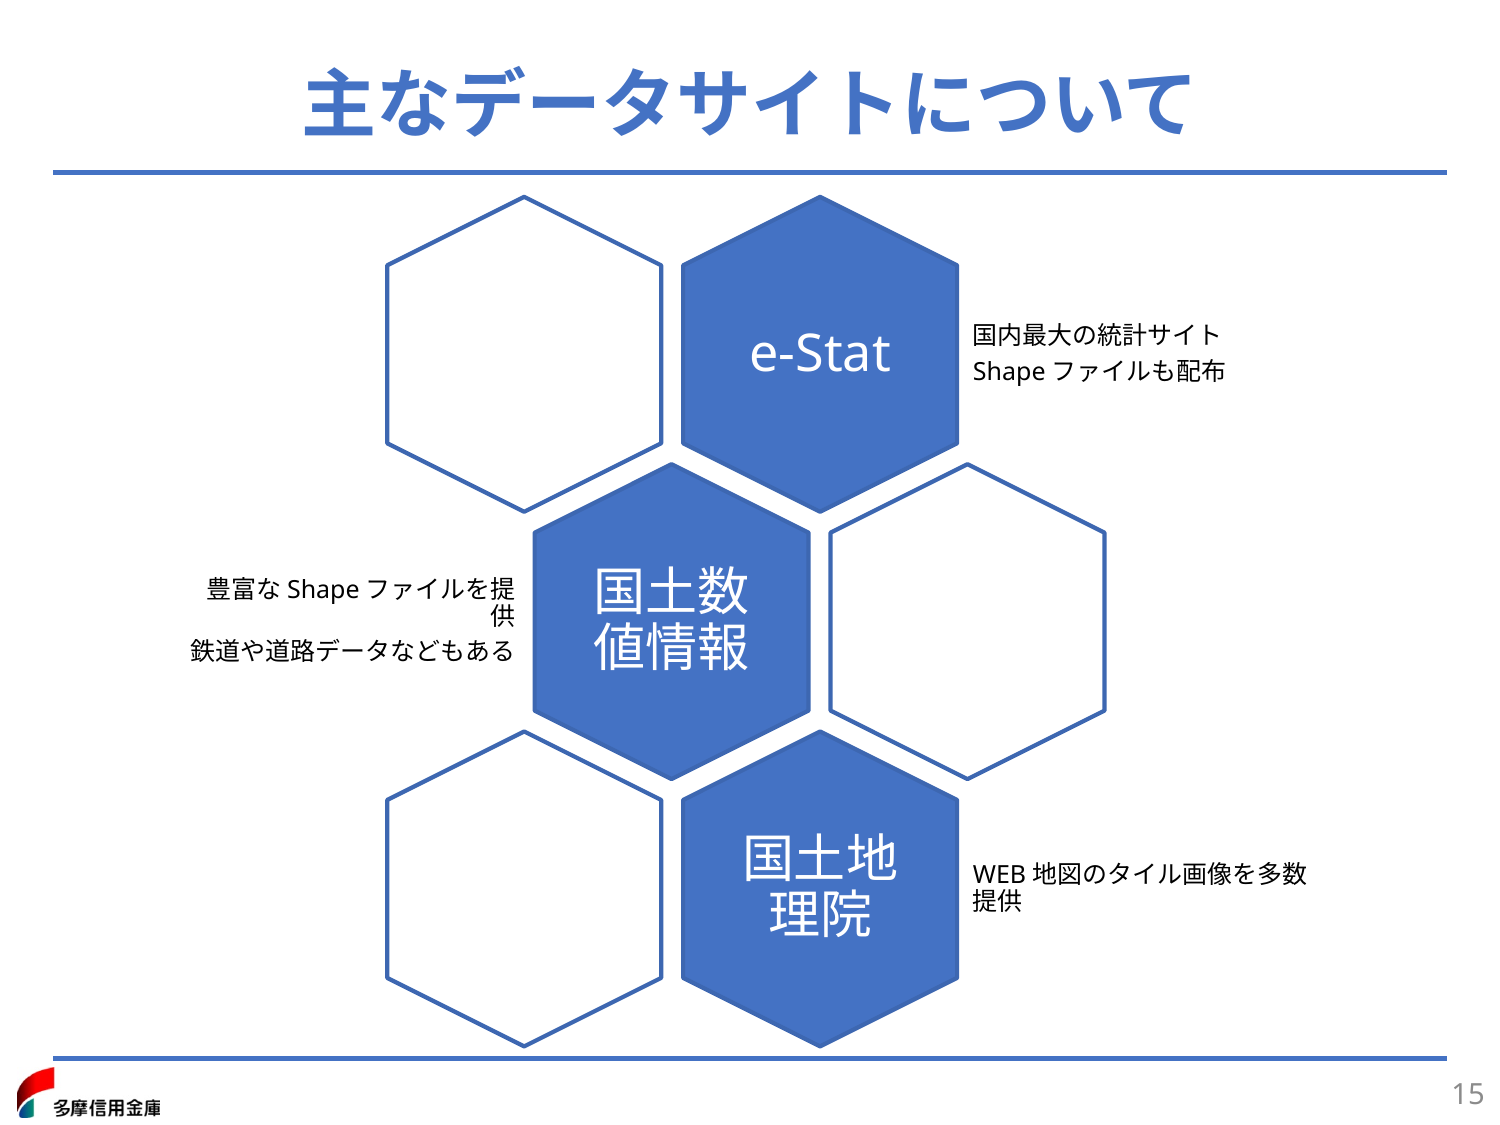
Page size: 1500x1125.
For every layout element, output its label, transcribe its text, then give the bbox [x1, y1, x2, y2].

slide_number 15 [1149, 1065, 1500, 1125]
picture [17, 1067, 160, 1118]
title 主なデータサイトについて [75, 19, 1425, 185]
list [74, 196, 1426, 1048]
